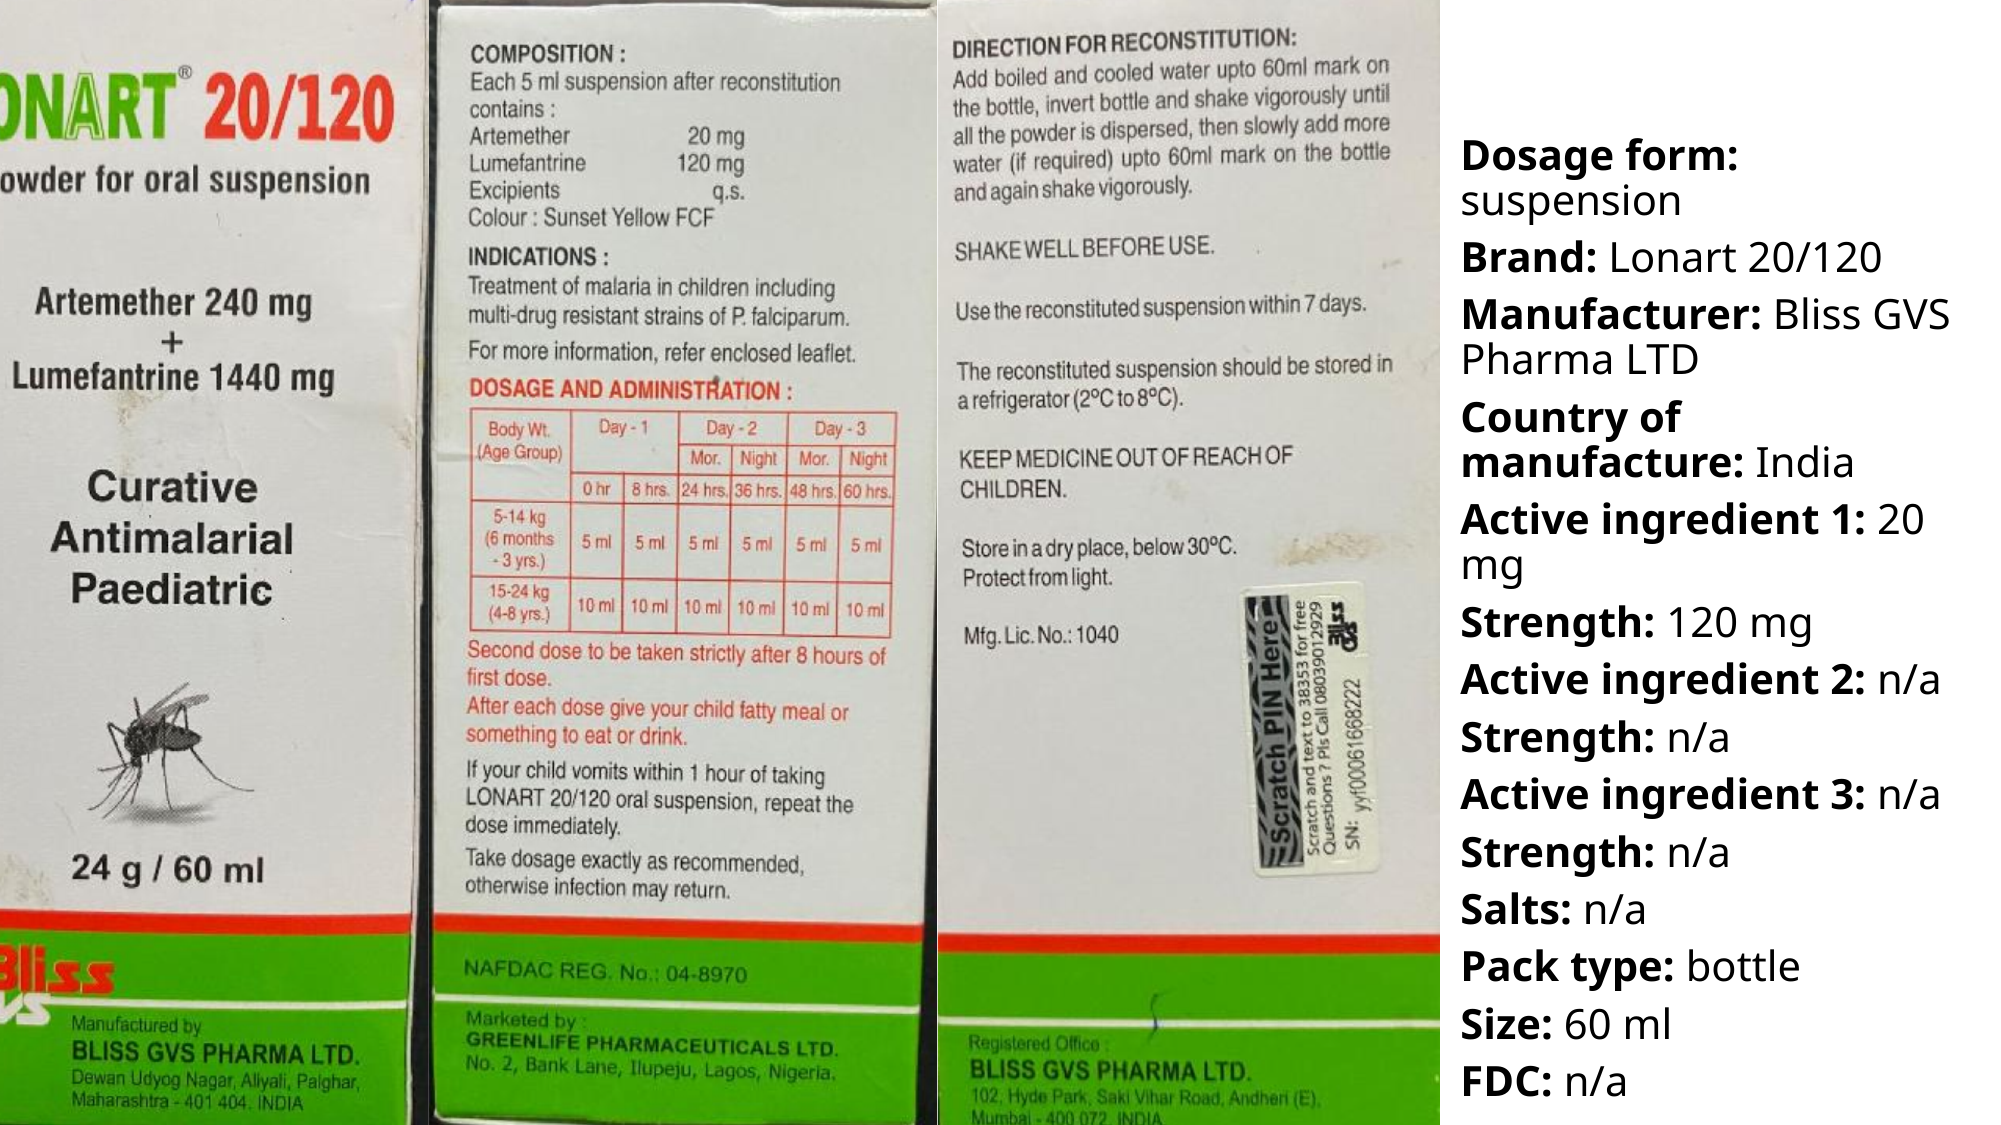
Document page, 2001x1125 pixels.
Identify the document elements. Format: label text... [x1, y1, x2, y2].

picture [0, 0, 1440, 1125]
list Dosage form: suspension Brand: Lonart 20/120 Manufacturer: Bliss GVS Pharma LTD Country of manufacture: India Active ingredient 1: 20 mg Strength: 120 mg Active ingredient 2: n/a Strength: n/a Active ingredient 3: n/a Strength: n/a Salts: n/a Pack type: bottle Size: 60 ml FDC: n/a [1445, 126, 1980, 939]
